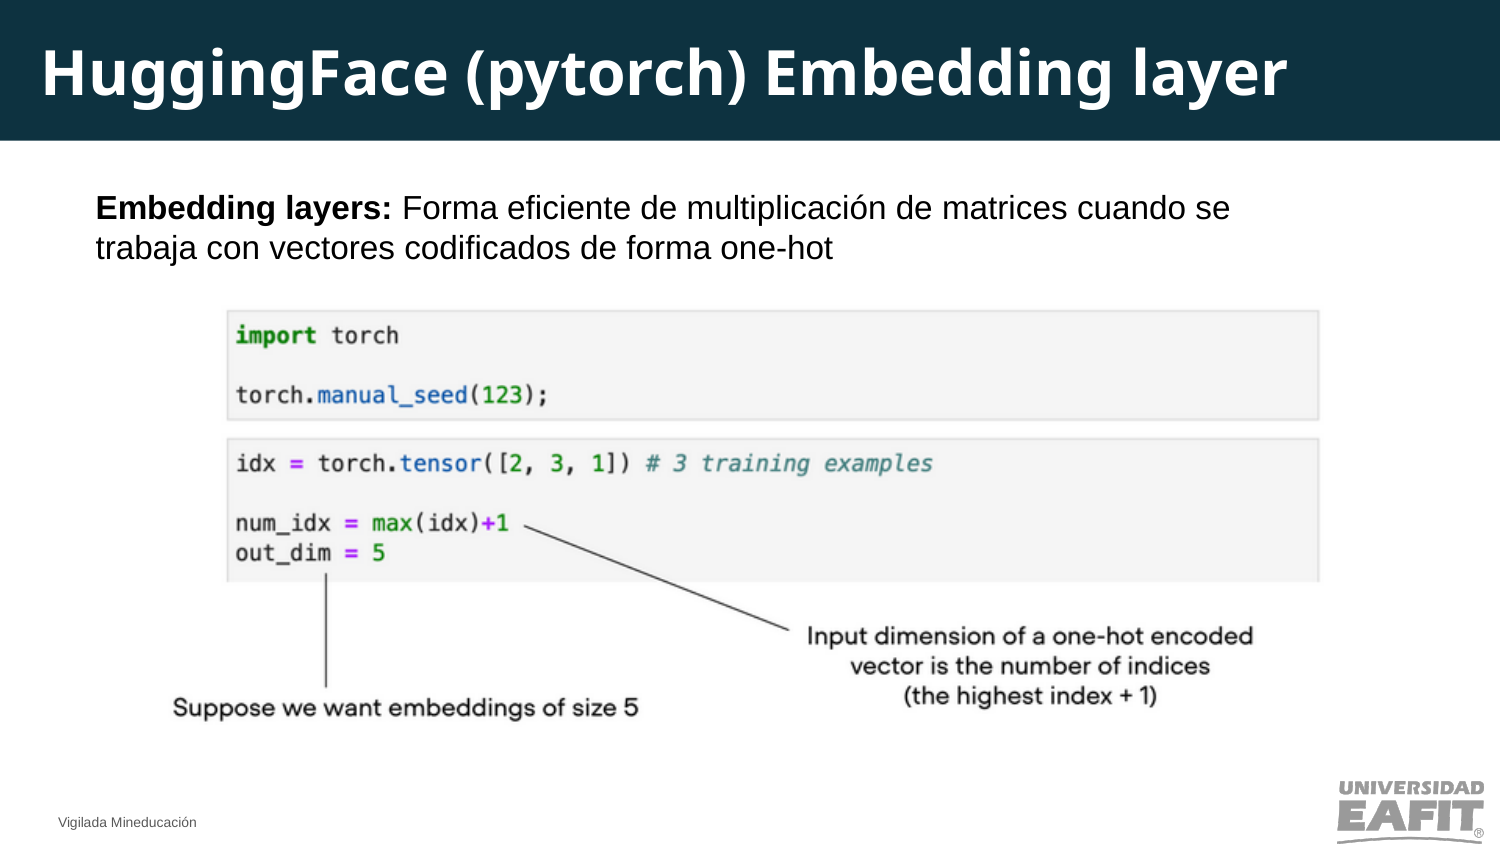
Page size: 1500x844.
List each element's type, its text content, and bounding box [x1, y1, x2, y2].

text_box HuggingFace (pytorch) Embedding layer [25, 17, 1359, 166]
picture [141, 286, 1355, 764]
picture [1337, 781, 1484, 844]
text_box Embedding layers: Forma eficiente de multiplicación de matrices cuando se trabaja con vectores codificados de forma one-hot [80, 178, 1298, 393]
